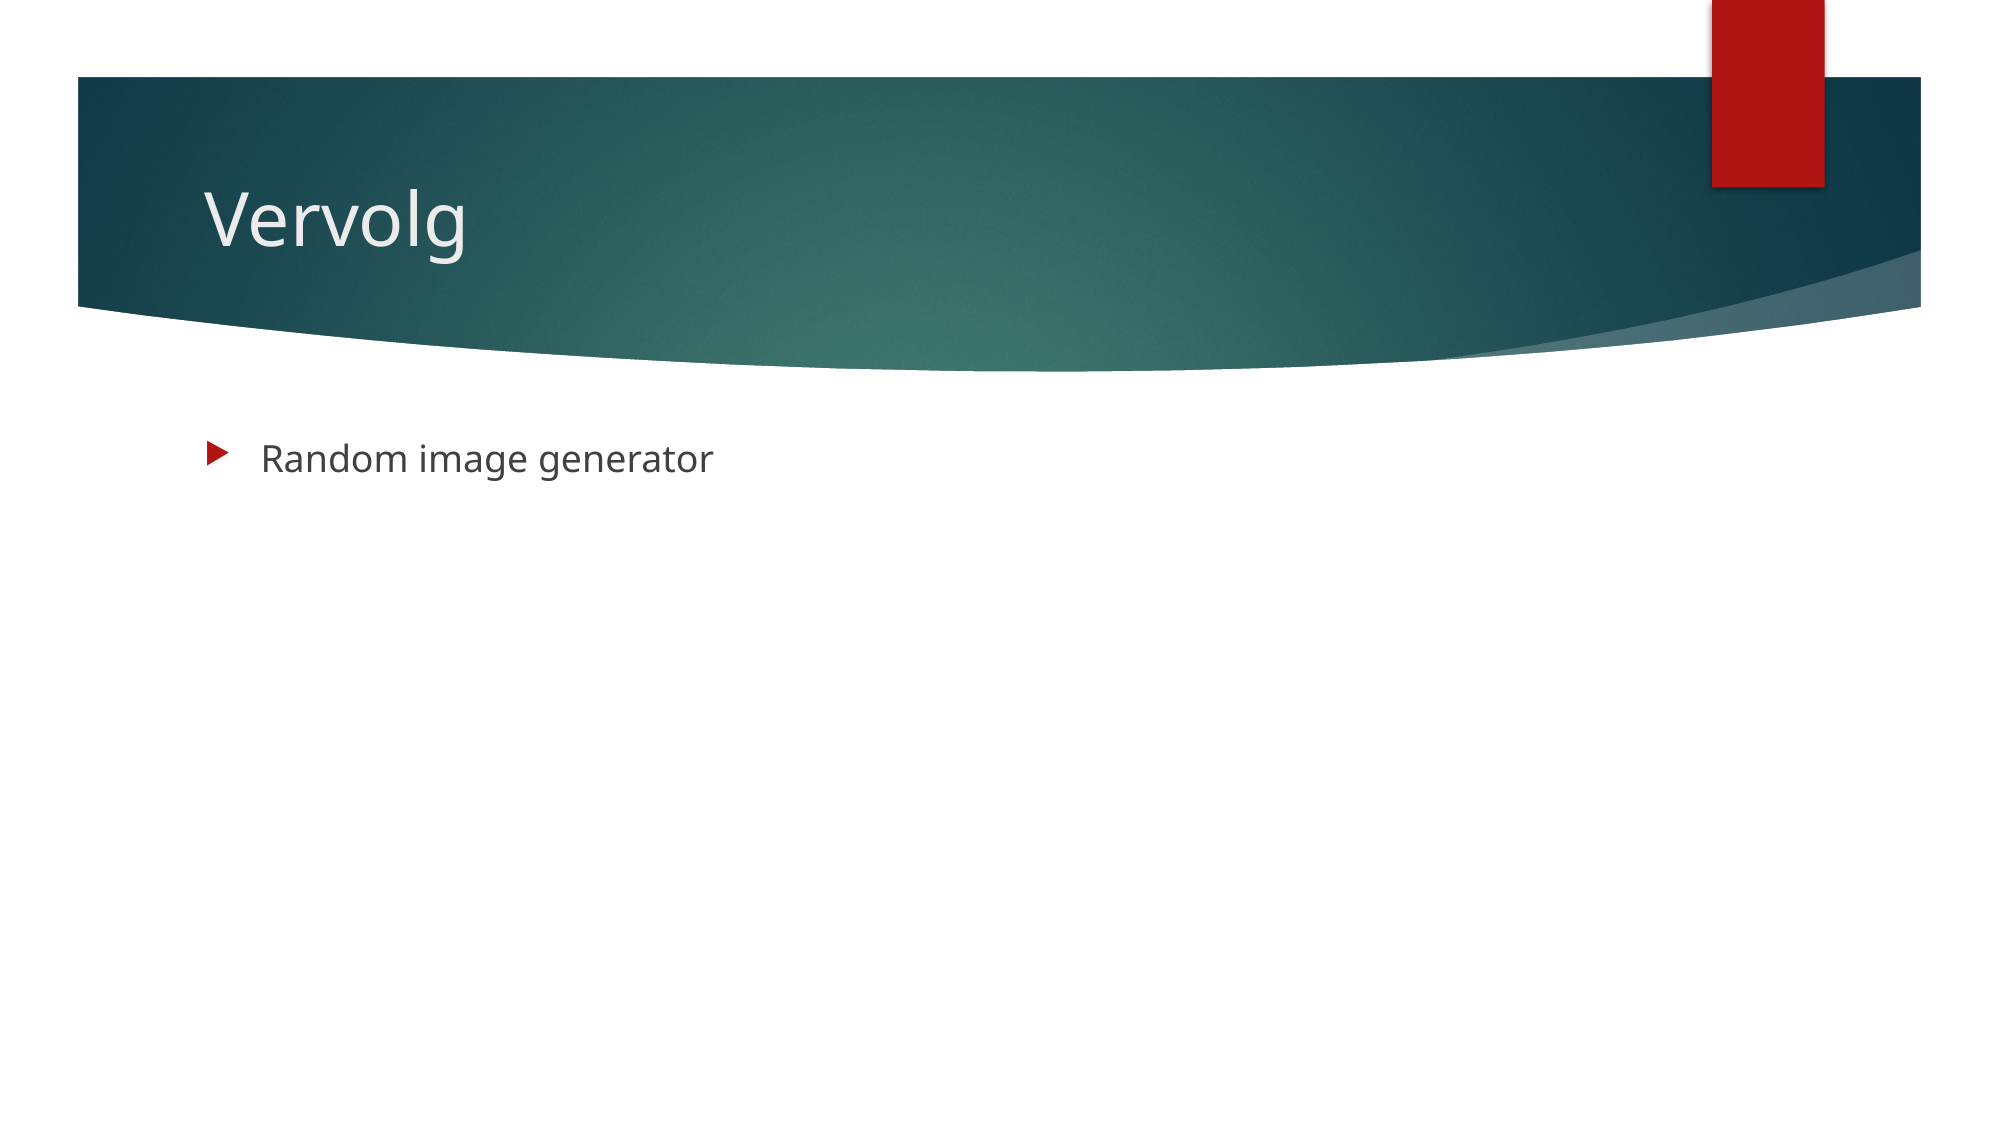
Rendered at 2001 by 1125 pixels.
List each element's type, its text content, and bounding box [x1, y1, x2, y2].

list Random image generator [189, 427, 982, 988]
title Vervolg [189, 158, 1638, 275]
